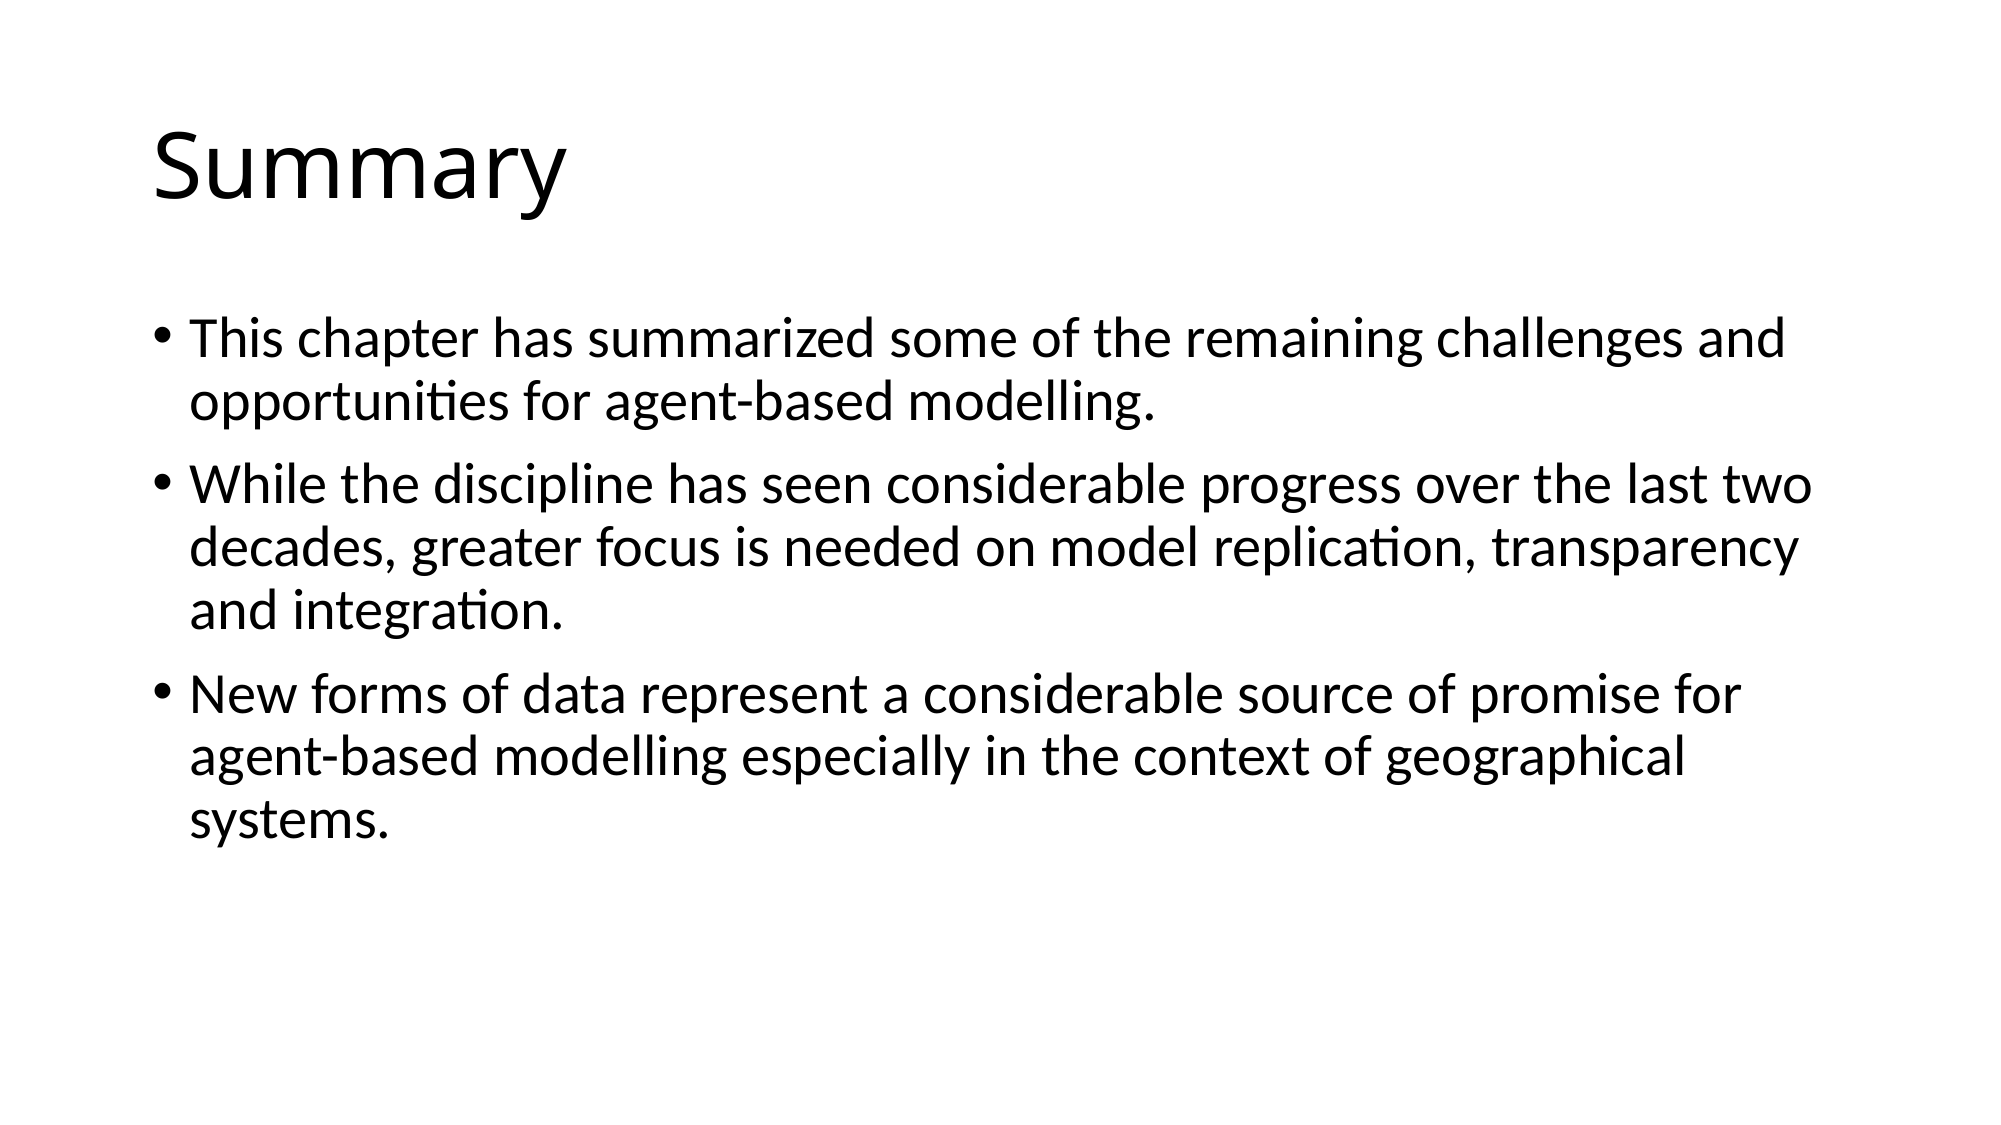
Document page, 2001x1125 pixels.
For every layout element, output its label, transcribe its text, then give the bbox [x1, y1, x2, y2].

title Summary [137, 59, 1863, 278]
list This chapter has summarized some of the remaining challenges and opportunities for agent-based modelling. While the discipline has seen considerable progress over the last two decades, greater focus is needed on model replication, transparency and integration. New forms of data represent a considerable source of promise for agent-based modelling especially in the context of geographical systems. [137, 299, 1863, 1014]
